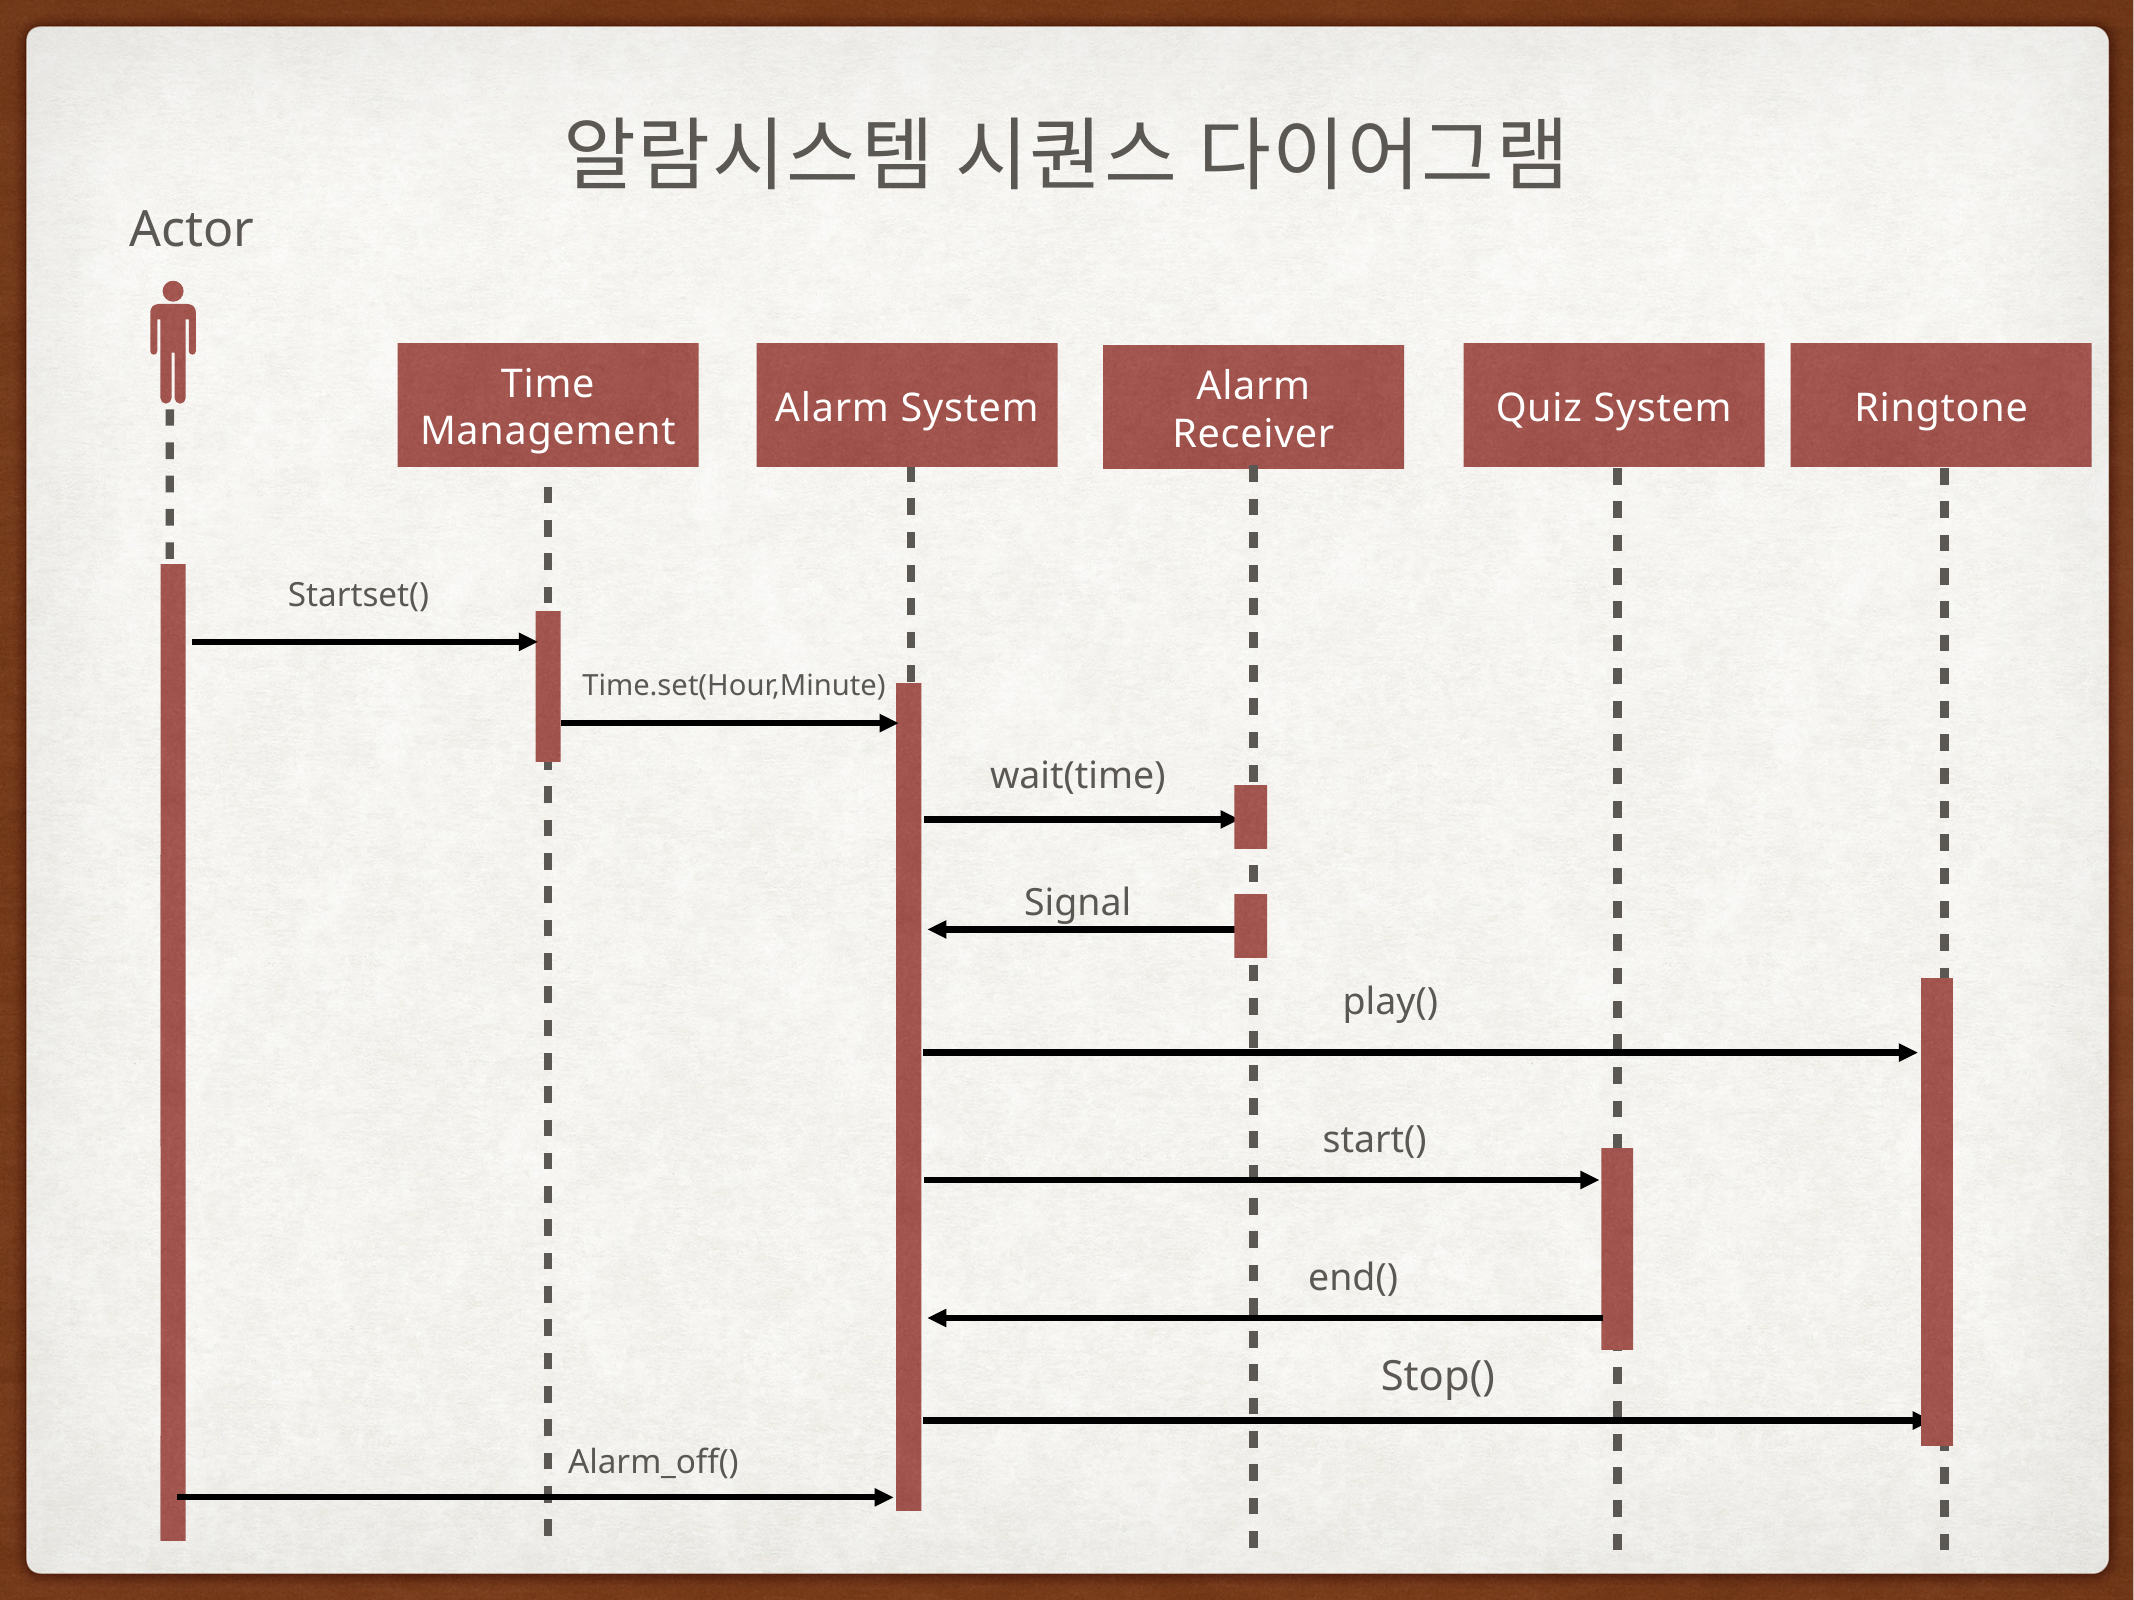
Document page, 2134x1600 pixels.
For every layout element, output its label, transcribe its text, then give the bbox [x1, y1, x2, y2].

text_box [927, 1311, 1603, 1325]
text_box [923, 1046, 1918, 1059]
text_box Alarm System [756, 343, 1058, 467]
text_box [561, 716, 899, 730]
text_box Ringtone [1790, 343, 2092, 467]
text_box Time Management [397, 343, 699, 467]
text_box Startset() [279, 564, 438, 622]
title 알람시스템 시퀀스 다이어그램 [109, 95, 2024, 220]
text_box [1601, 1148, 1634, 1350]
text_box end() [1299, 1245, 1407, 1307]
text_box [177, 1491, 894, 1504]
text_box [1234, 785, 1268, 849]
text_box [924, 1173, 1600, 1187]
text_box Stop() [1372, 1340, 1504, 1407]
text_box play() [1334, 969, 1447, 1031]
picture [0, 0, 2134, 1600]
text_box [192, 635, 538, 649]
text_box Alarm_off() [559, 1432, 748, 1489]
text_box [160, 564, 186, 1541]
text_box [927, 923, 1015, 936]
text_box [162, 280, 184, 302]
text_box Alarm Receiver [1103, 345, 1405, 469]
text_box Signal [1015, 869, 1140, 931]
text_box [1921, 978, 1953, 1446]
text_box wait(time) [981, 742, 1175, 805]
text_box [924, 813, 1234, 826]
text_box [896, 683, 922, 1511]
text_box [1234, 894, 1268, 958]
text_box [150, 303, 196, 404]
text_box [535, 611, 561, 762]
text_box Time.set(Hour,Minute) [573, 658, 894, 710]
text_box Actor [120, 188, 263, 266]
text_box Quiz System [1463, 343, 1765, 467]
text_box start() [1314, 1107, 1435, 1169]
